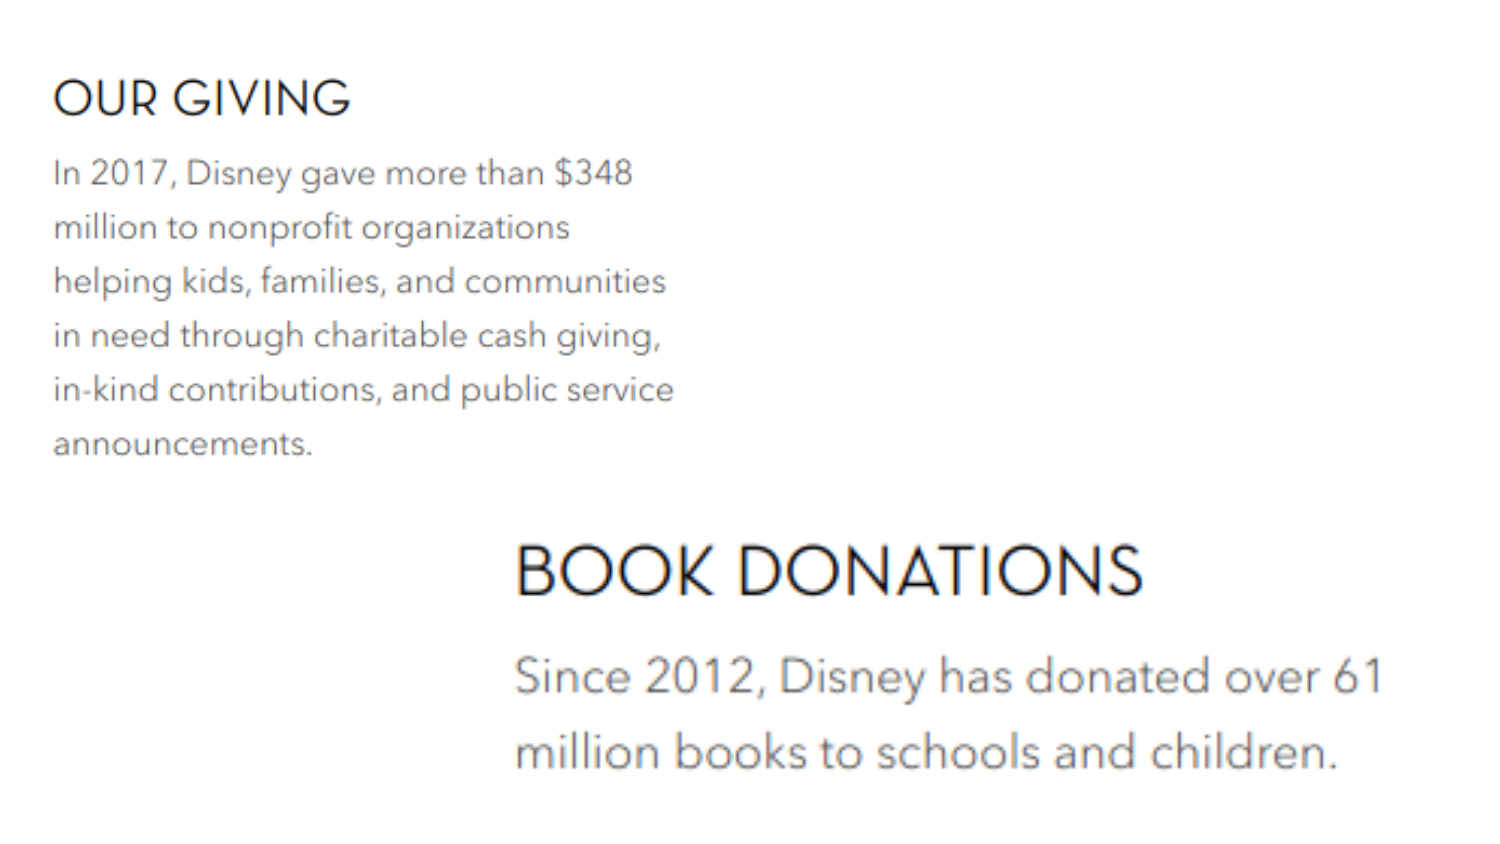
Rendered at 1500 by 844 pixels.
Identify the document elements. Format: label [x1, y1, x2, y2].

picture [22, 27, 1428, 830]
